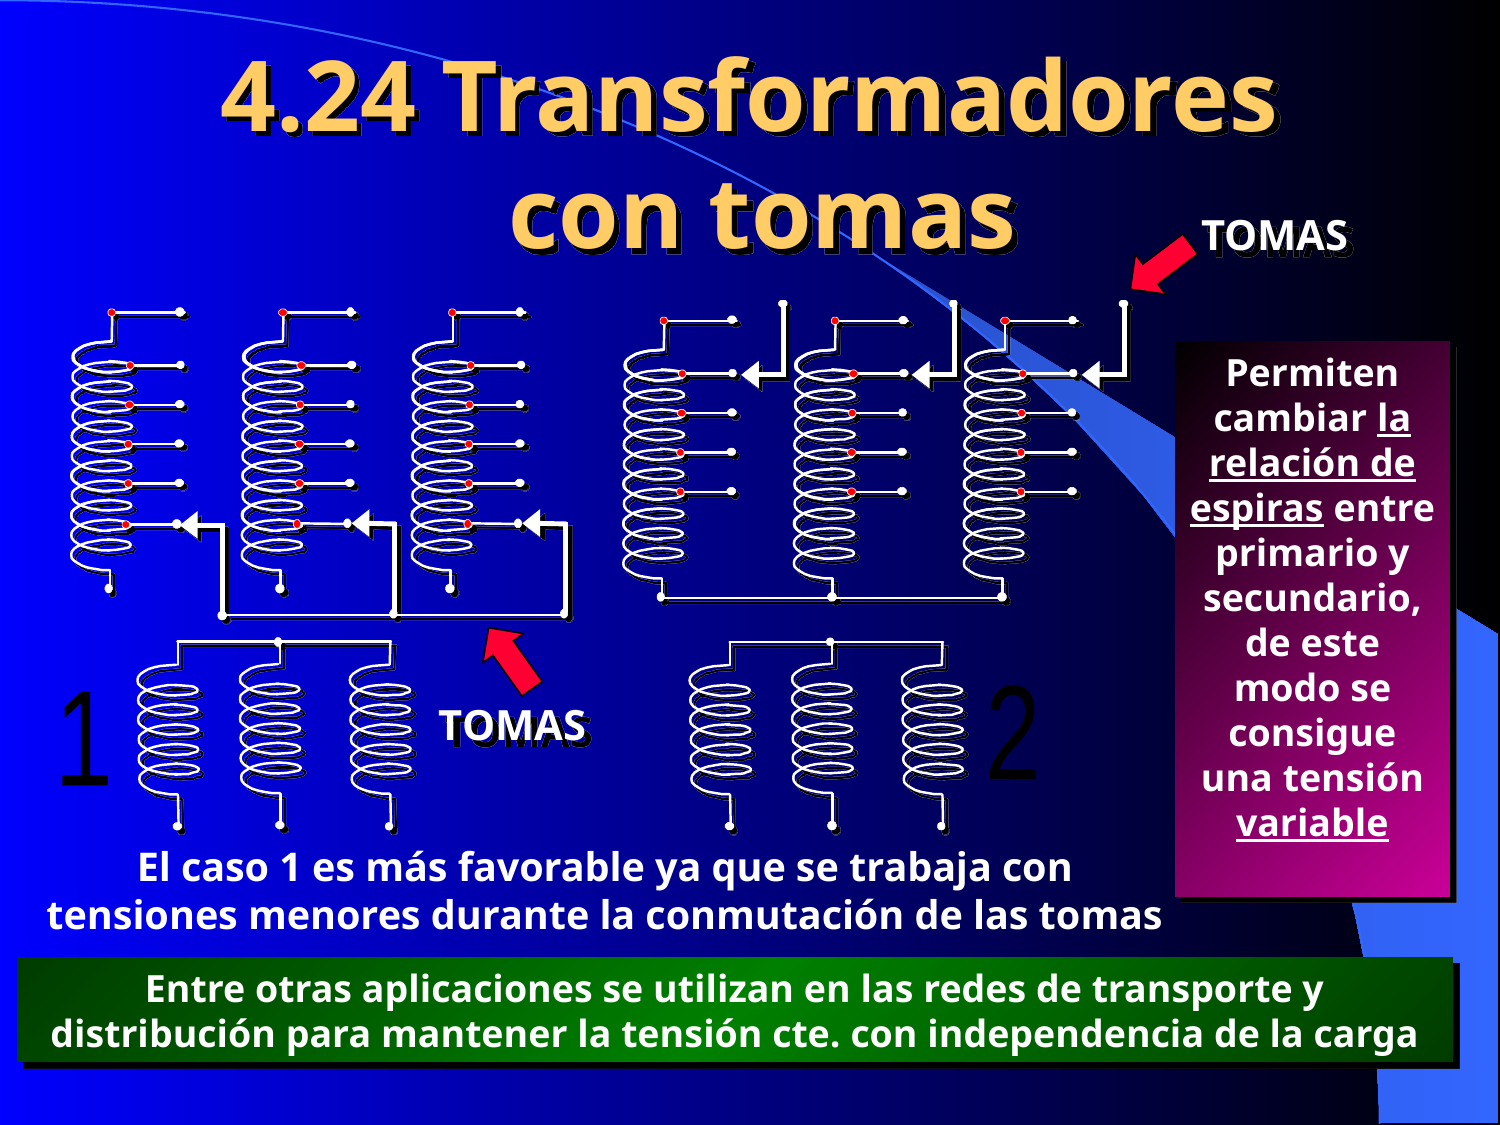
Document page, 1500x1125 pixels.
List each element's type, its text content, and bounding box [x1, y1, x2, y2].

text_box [62, 291, 622, 843]
text_box 4.24 Transformadores con tomas [24, 57, 1500, 245]
text_box El caso 1 es más favorable ya que se trabaja con tensiones menores durante la conmutación de las tomas [17, 834, 1193, 945]
text_box Permiten cambiar la relación de espiras entre primario y secundario, de este modo se consigue una tensión variable [1193, 341, 1450, 897]
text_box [620, 201, 1413, 834]
text_box Entre otras aplicaciones se utilizan en las redes de transporte y distribución para mantener la tensión cte. con independencia de la carga [17, 957, 1453, 1062]
